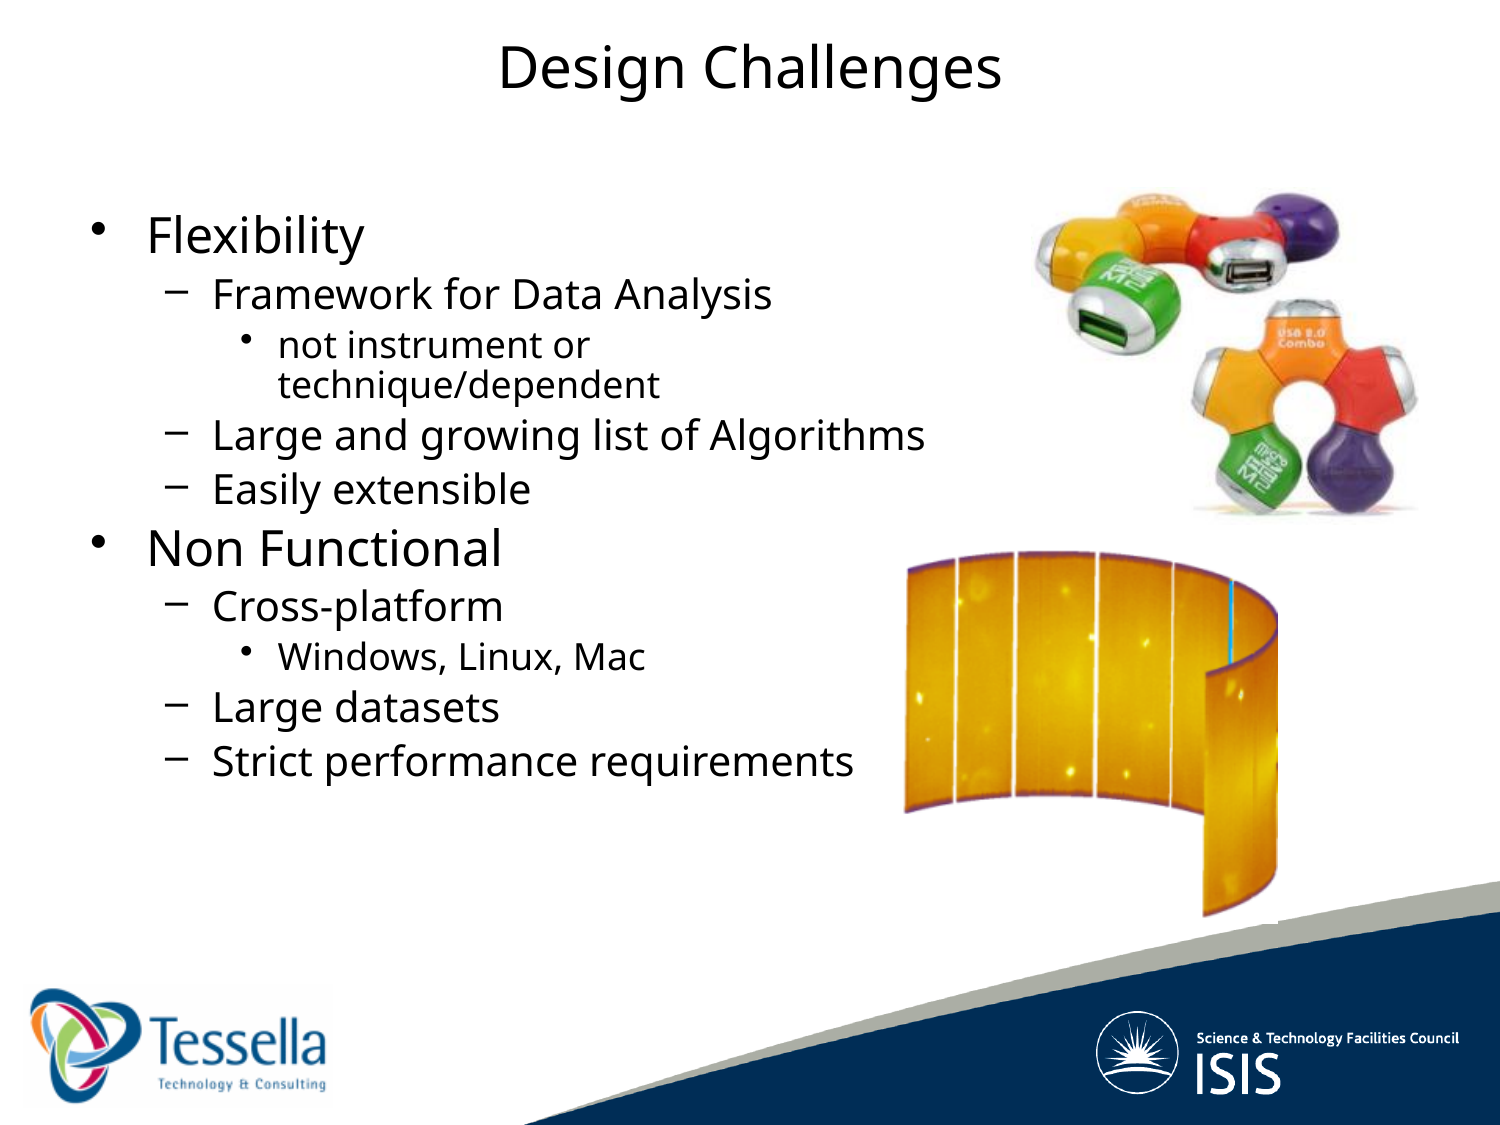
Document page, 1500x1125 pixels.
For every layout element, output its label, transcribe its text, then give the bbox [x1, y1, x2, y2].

title Design Challenges [74, 0, 1426, 160]
picture [0, 550, 1500, 1125]
picture [1031, 187, 1423, 525]
list Flexibility Framework for Data Analysis not instrument or technique/dependent Large and growing list of Algorithms Easily extensible Non Functional Cross-platform Windows, Linux, Mac Large datasets Strict performance requirements [74, 203, 997, 894]
